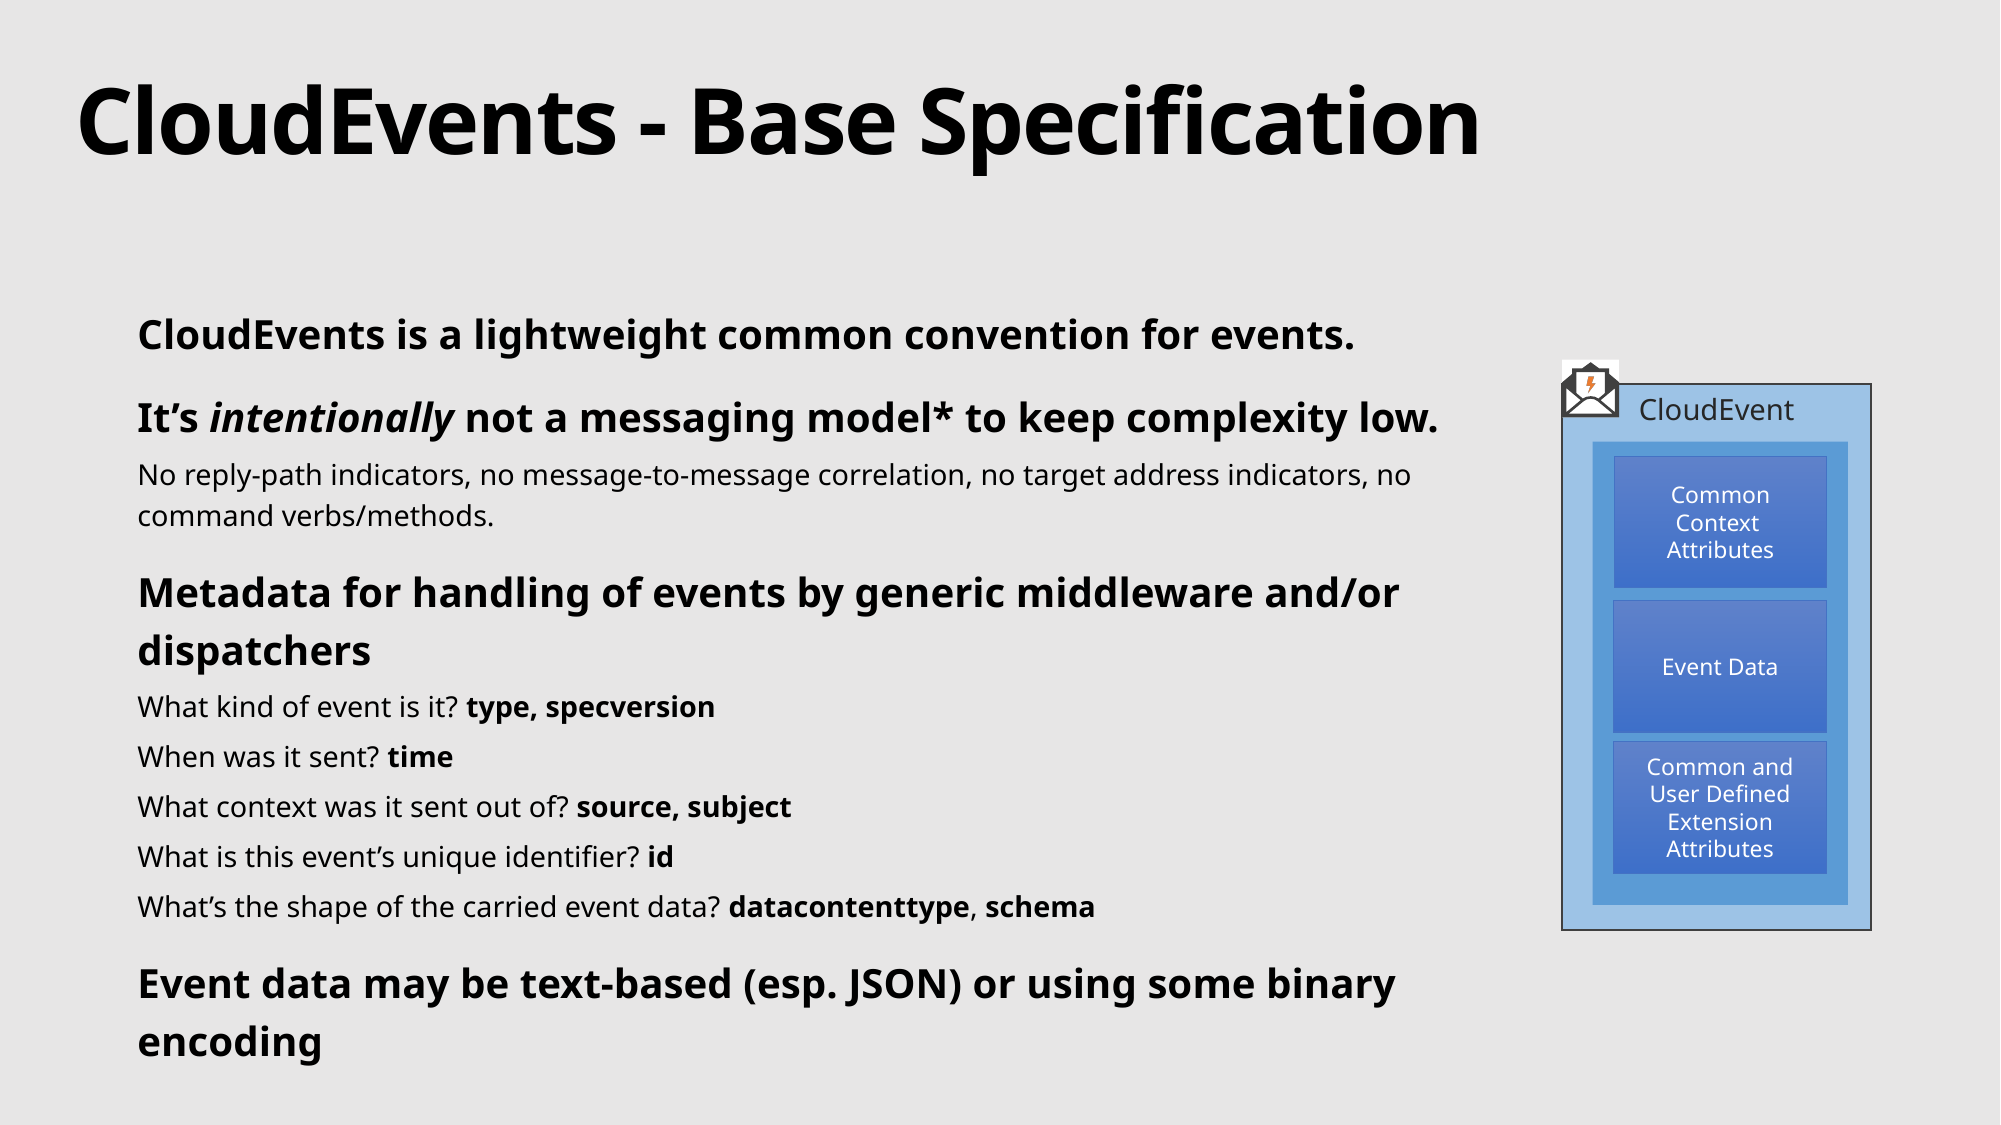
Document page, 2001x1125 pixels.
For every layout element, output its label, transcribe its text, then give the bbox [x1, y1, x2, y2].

text_box [49, 269, 1437, 1044]
text_box [1591, 440, 1849, 906]
title CloudEvents - Base Specification [75, 75, 1925, 192]
text_box Common Context Attributes [1614, 456, 1827, 588]
text_box Event Data [1613, 600, 1827, 733]
text_box Common and User Defined Extension Attributes [1613, 741, 1827, 874]
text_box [1562, 359, 1620, 418]
text_box CloudEvent [1561, 383, 1872, 931]
list CloudEvents is a lightweight common convention for events. It’s intentionally not a messaging model* to keep complexity low. No reply-path indicators, no message-to-message correlation, no target address indicators, no command verbs/methods. Metadata for handling of events by generic middleware and/or dispatchers What kind of event is it? type, specversion When was it sent? time What context was it sent out of? source, subject What is this event’s unique identifier? id What’s the shape of the carried event data? datacontenttype, schema Event data may be text-based (esp. JSON) or using some binary encoding [137, 299, 1515, 1074]
